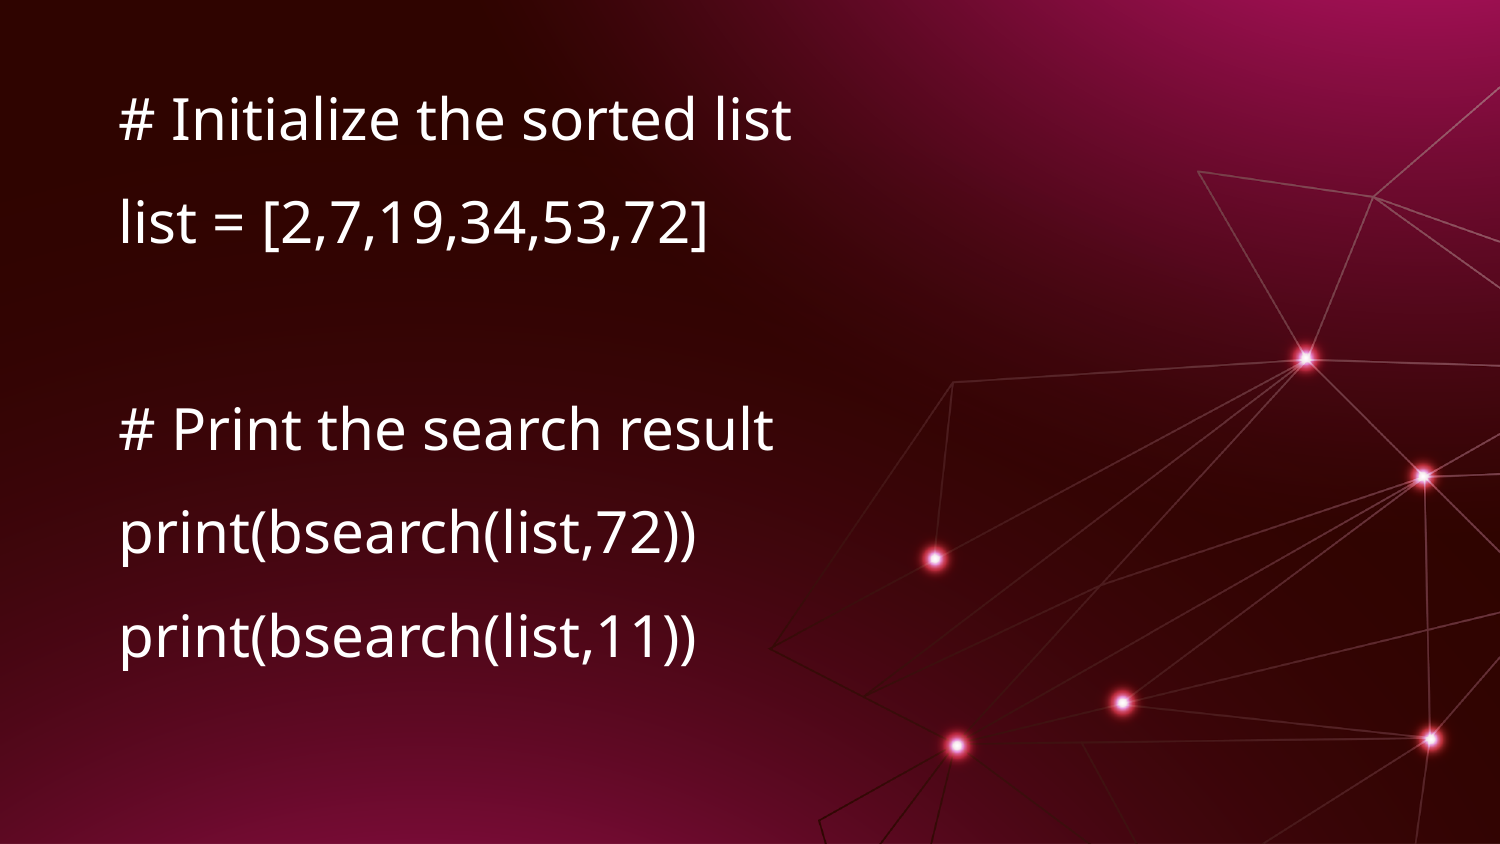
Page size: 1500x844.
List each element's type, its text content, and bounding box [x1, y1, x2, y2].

list # Initialize the sorted list list = [2,7,19,34,53,72] # Print the search result print(bsearch(list,72)) print(bsearch(list,11)) [103, 67, 1322, 452]
picture [0, 0, 1500, 844]
